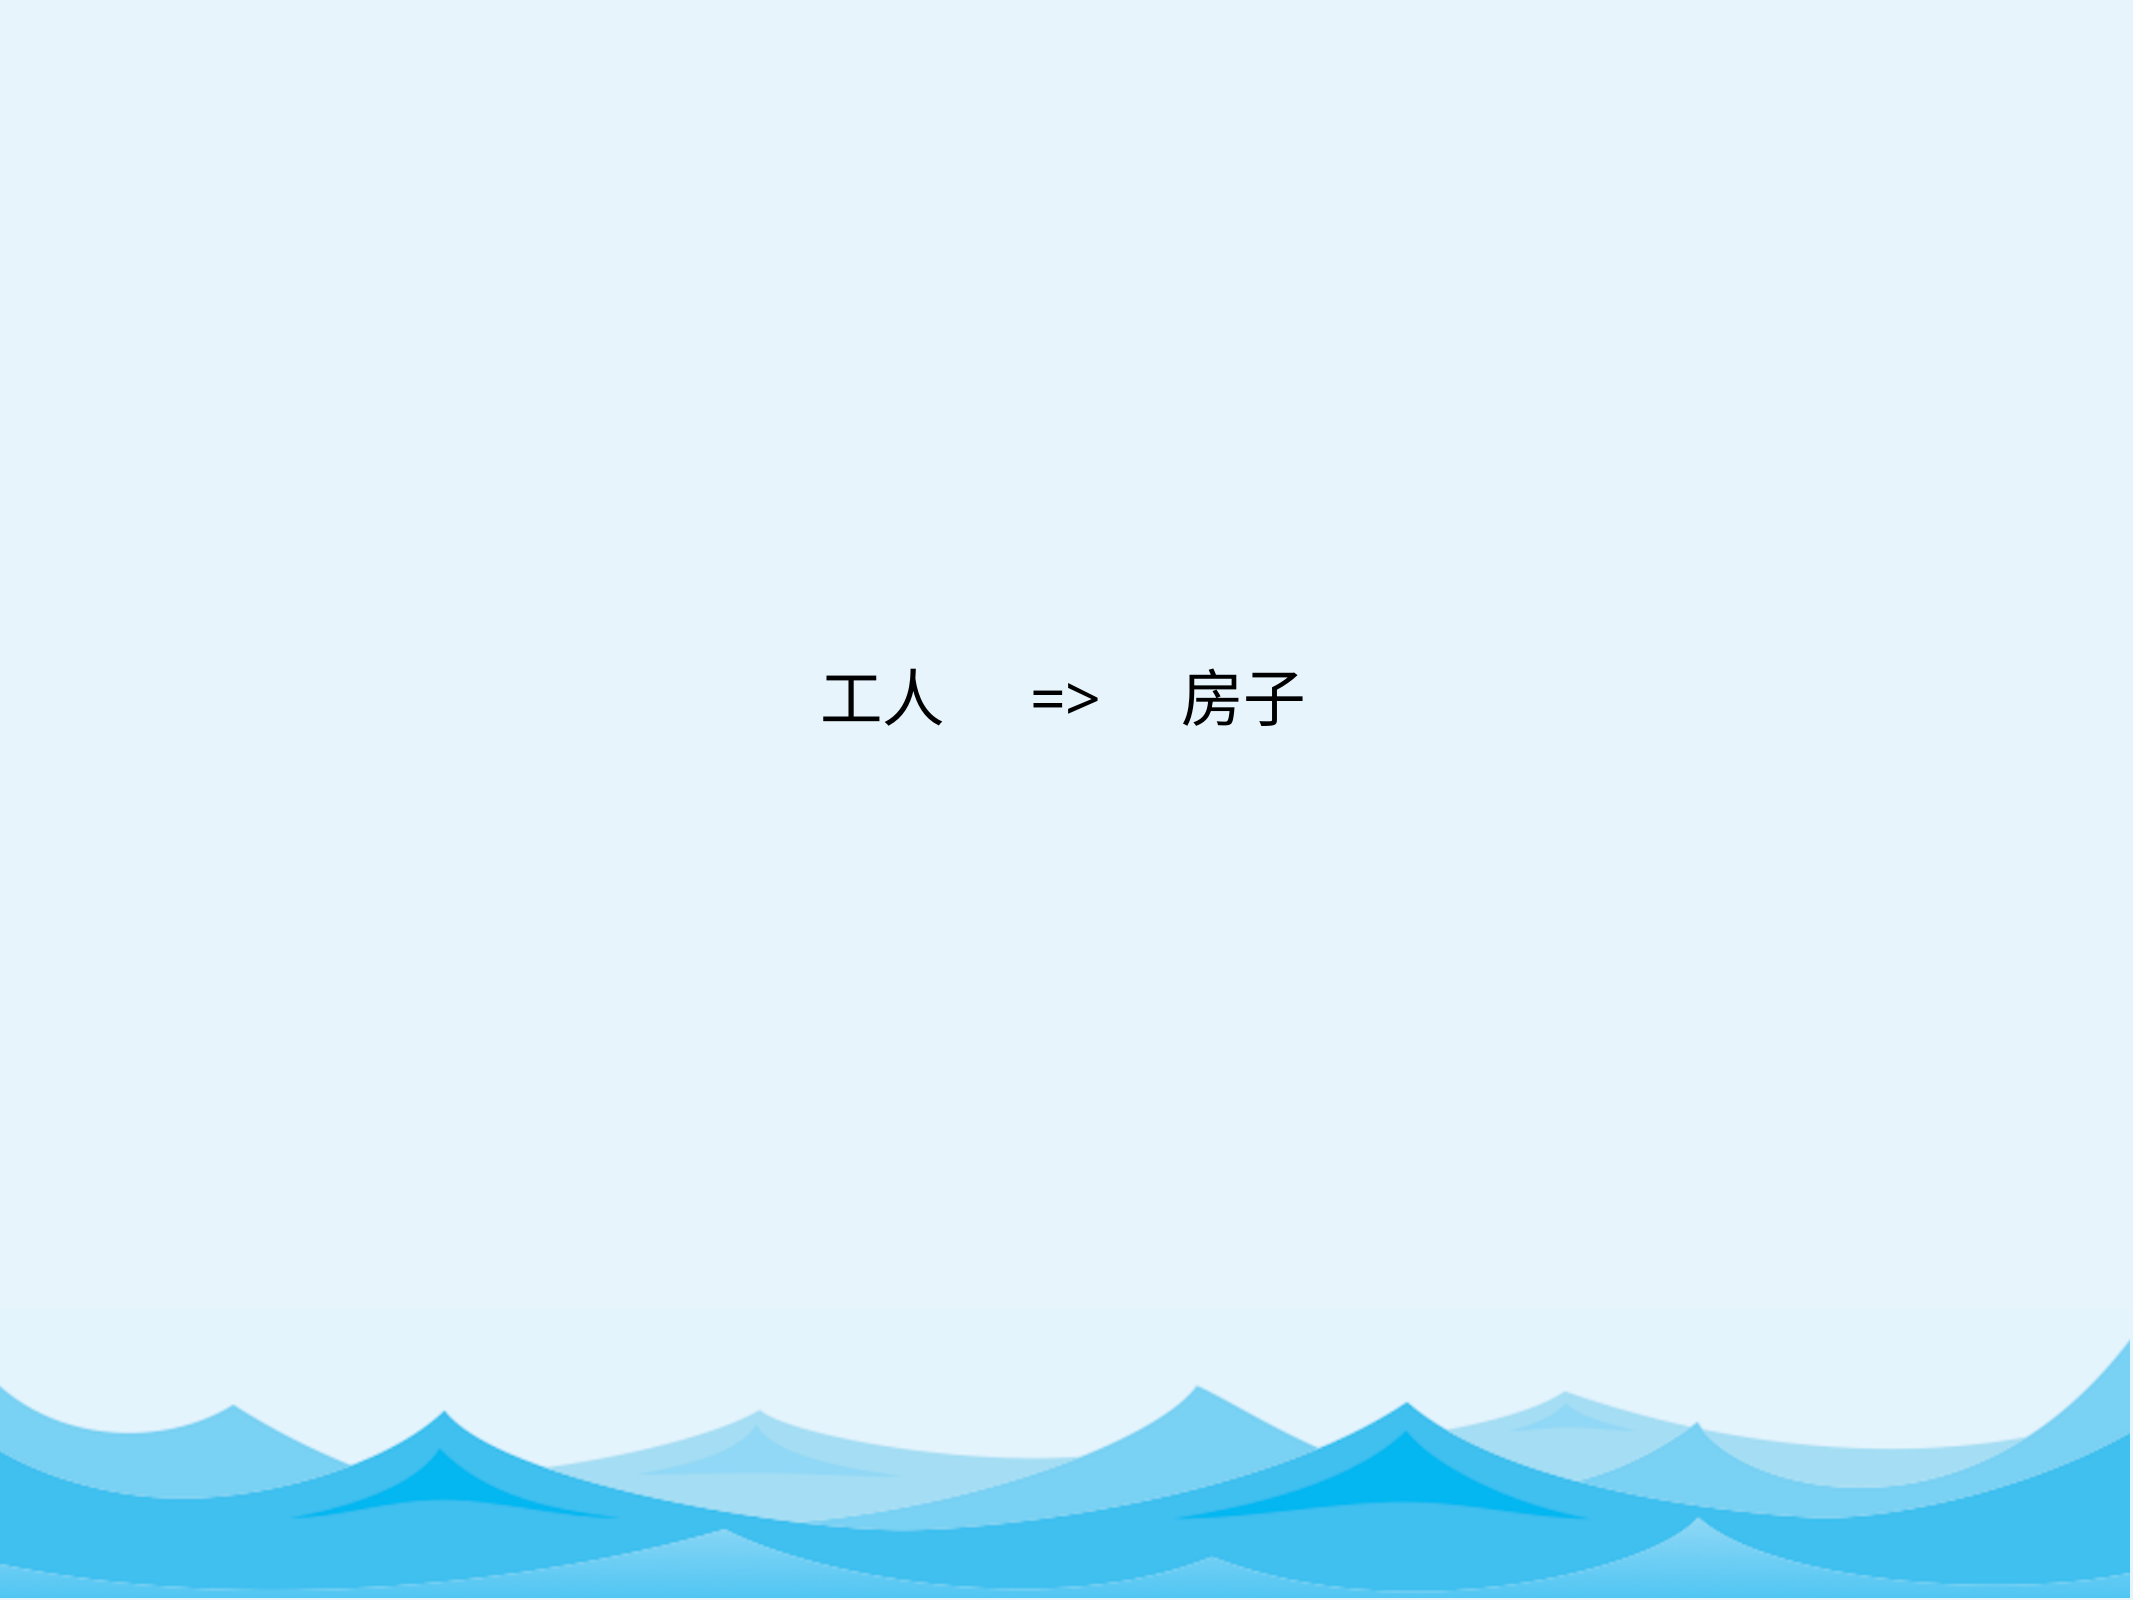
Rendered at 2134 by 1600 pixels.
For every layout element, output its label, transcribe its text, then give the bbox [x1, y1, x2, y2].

picture [0, 1308, 2130, 1598]
text_box 工人 => 房子 [811, 638, 1315, 743]
